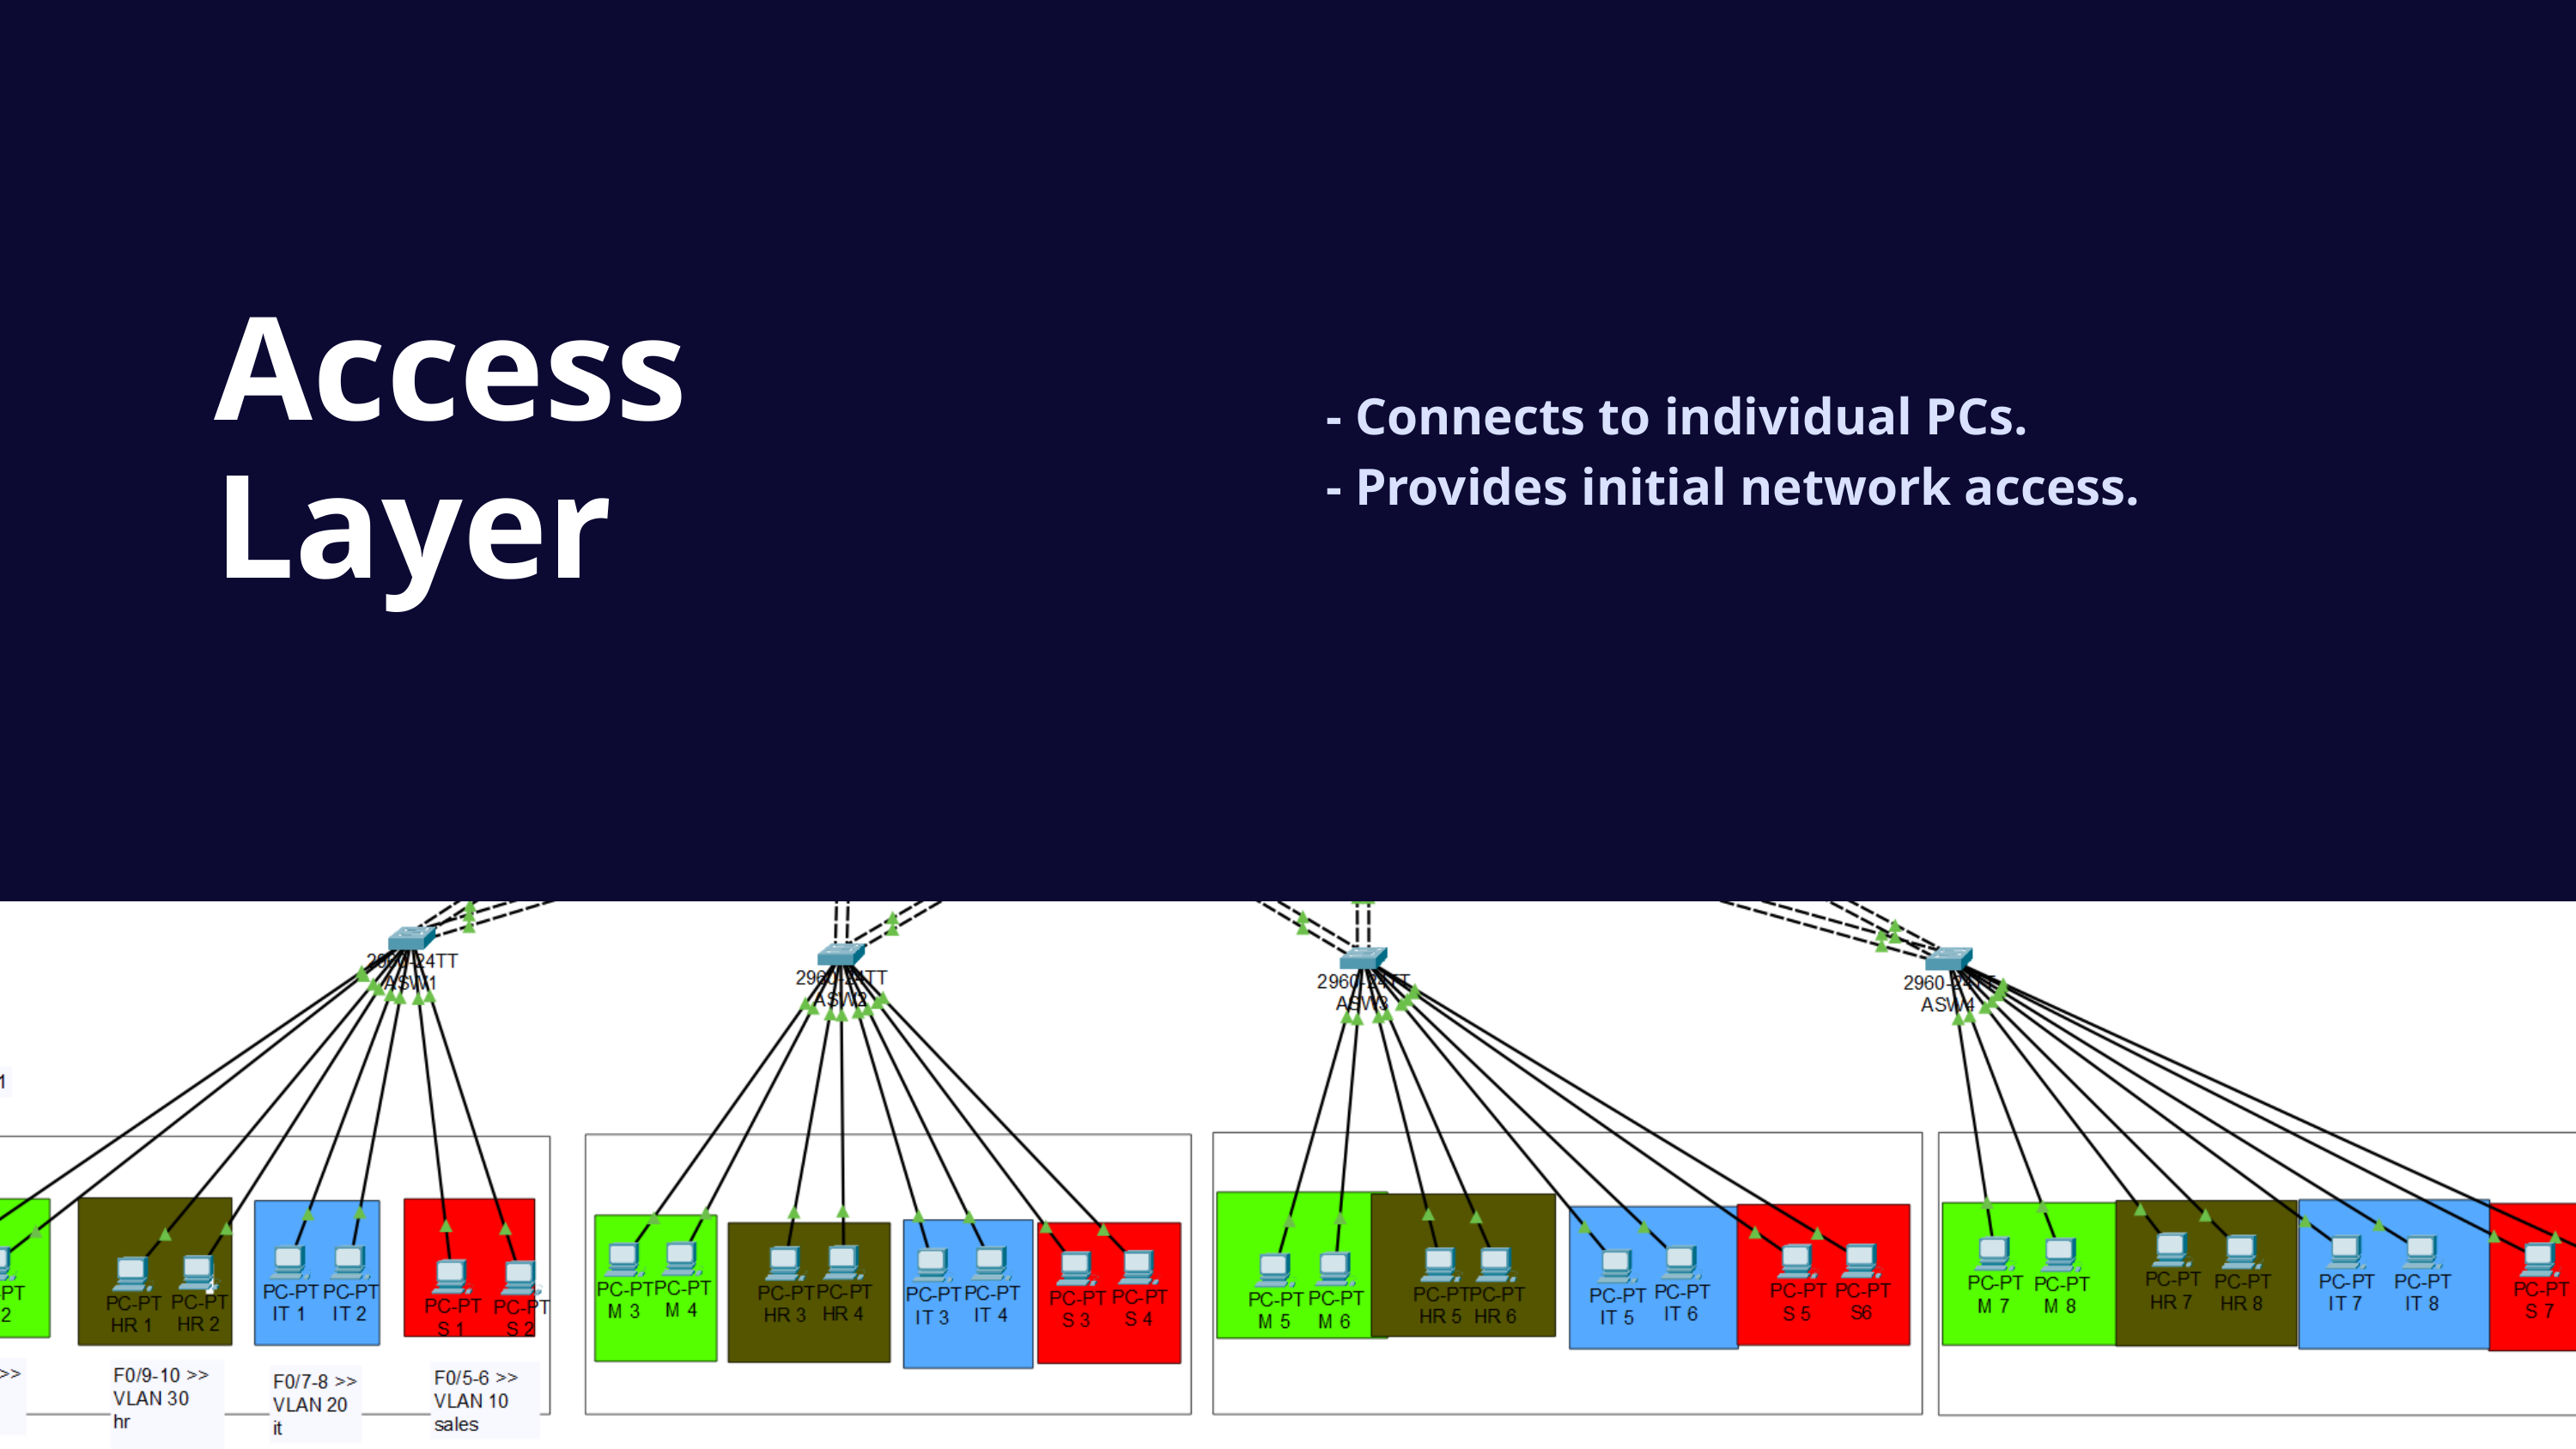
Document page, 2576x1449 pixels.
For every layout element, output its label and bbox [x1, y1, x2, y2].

text_box [0, 0, 2576, 1449]
